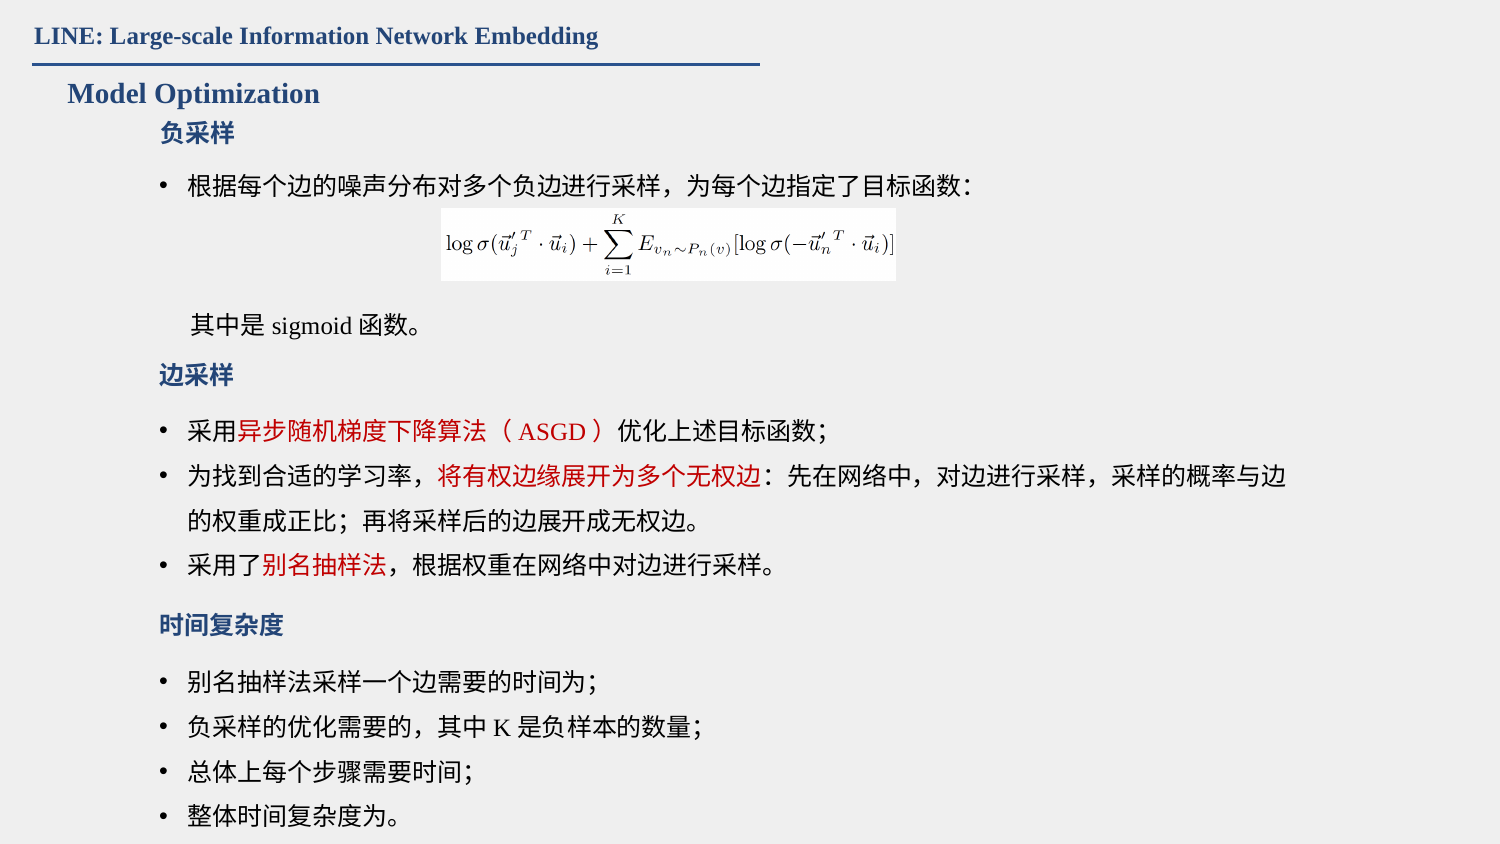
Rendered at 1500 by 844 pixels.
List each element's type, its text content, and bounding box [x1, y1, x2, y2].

text_box 边采样 [144, 352, 250, 392]
text_box LINE: Large-scale Information Network Embedding [19, 11, 615, 57]
text_box 负采样 [145, 110, 251, 156]
text_box Model Optimization [52, 66, 336, 117]
text_box 时间复杂度 [145, 601, 300, 647]
text_box 采用异步随机梯度下降算法（ASGD）优化上述目标函数； 为找到合适的学习率，将有权边缘展开为多个无权边：先在网络中，对边进行采样，采样的概率与边的权重成正比；再将采样后的边展开成无权边。 采用了别名抽样法，根据权重在网络中对边进行采样。 [144, 392, 1324, 588]
picture [441, 208, 896, 281]
